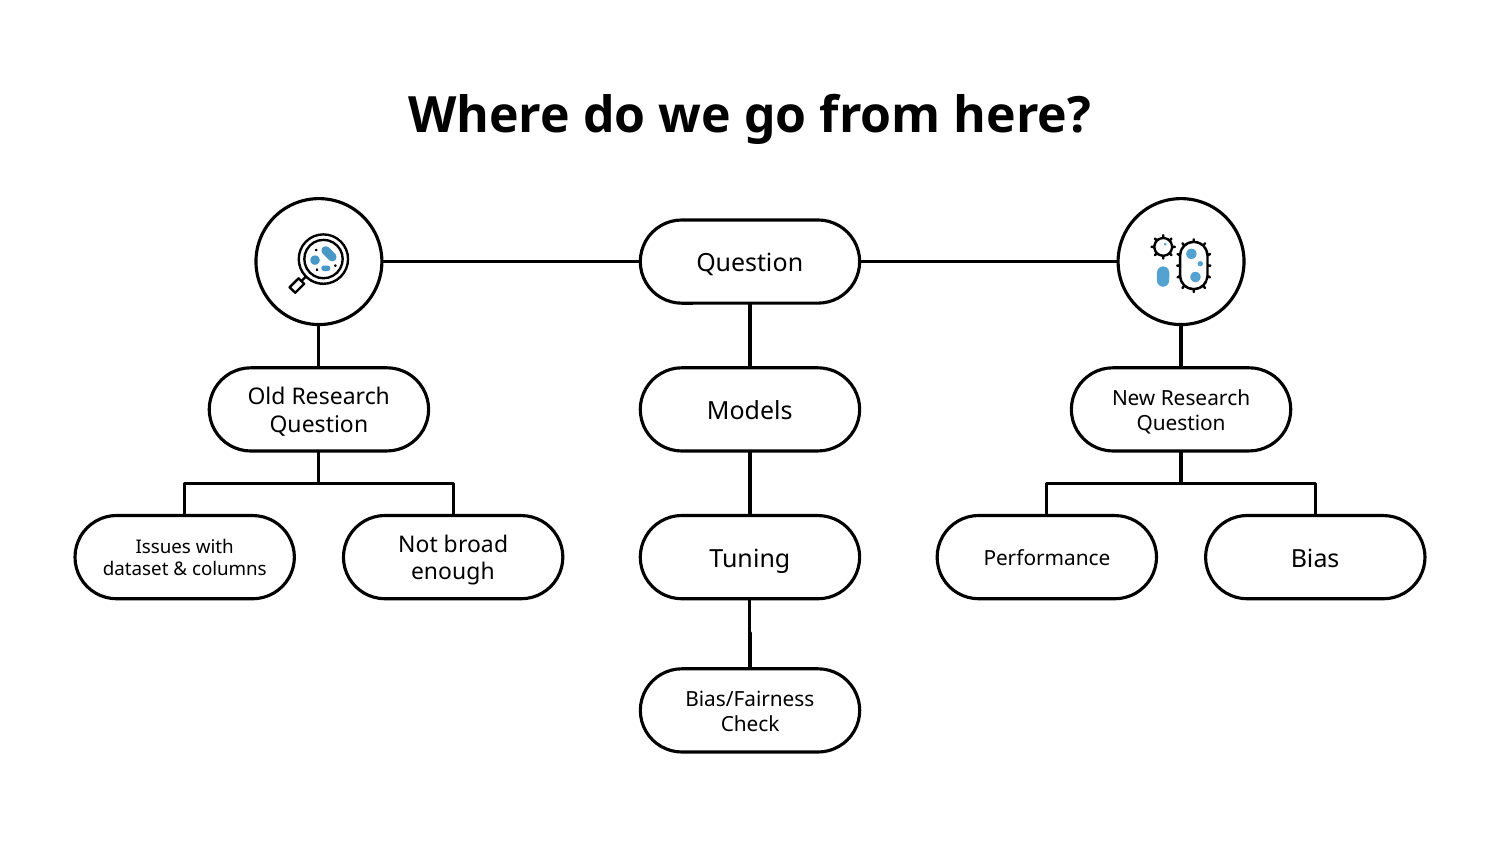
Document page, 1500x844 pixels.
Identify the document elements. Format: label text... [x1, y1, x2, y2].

text_box Models [640, 367, 860, 452]
text_box Bias [1205, 515, 1426, 599]
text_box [288, 232, 350, 295]
text_box Issues with dataset & columns [75, 515, 295, 599]
text_box Bias/Fairness Check [640, 668, 860, 753]
title Where do we go from here? [74, 67, 1426, 160]
text_box [255, 198, 382, 325]
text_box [1150, 233, 1212, 294]
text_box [1215, 415, 1281, 551]
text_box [353, 415, 419, 551]
text_box Not broad enough [343, 515, 563, 599]
text_box Question [640, 219, 860, 304]
text_box Old Research Question [209, 367, 429, 451]
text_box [859, 261, 1182, 368]
text_box New Research Question [1071, 367, 1291, 451]
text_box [219, 415, 285, 551]
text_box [318, 261, 641, 368]
text_box Performance [937, 515, 1157, 599]
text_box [1081, 415, 1147, 551]
text_box Tuning [640, 515, 860, 599]
text_box [1118, 198, 1245, 325]
